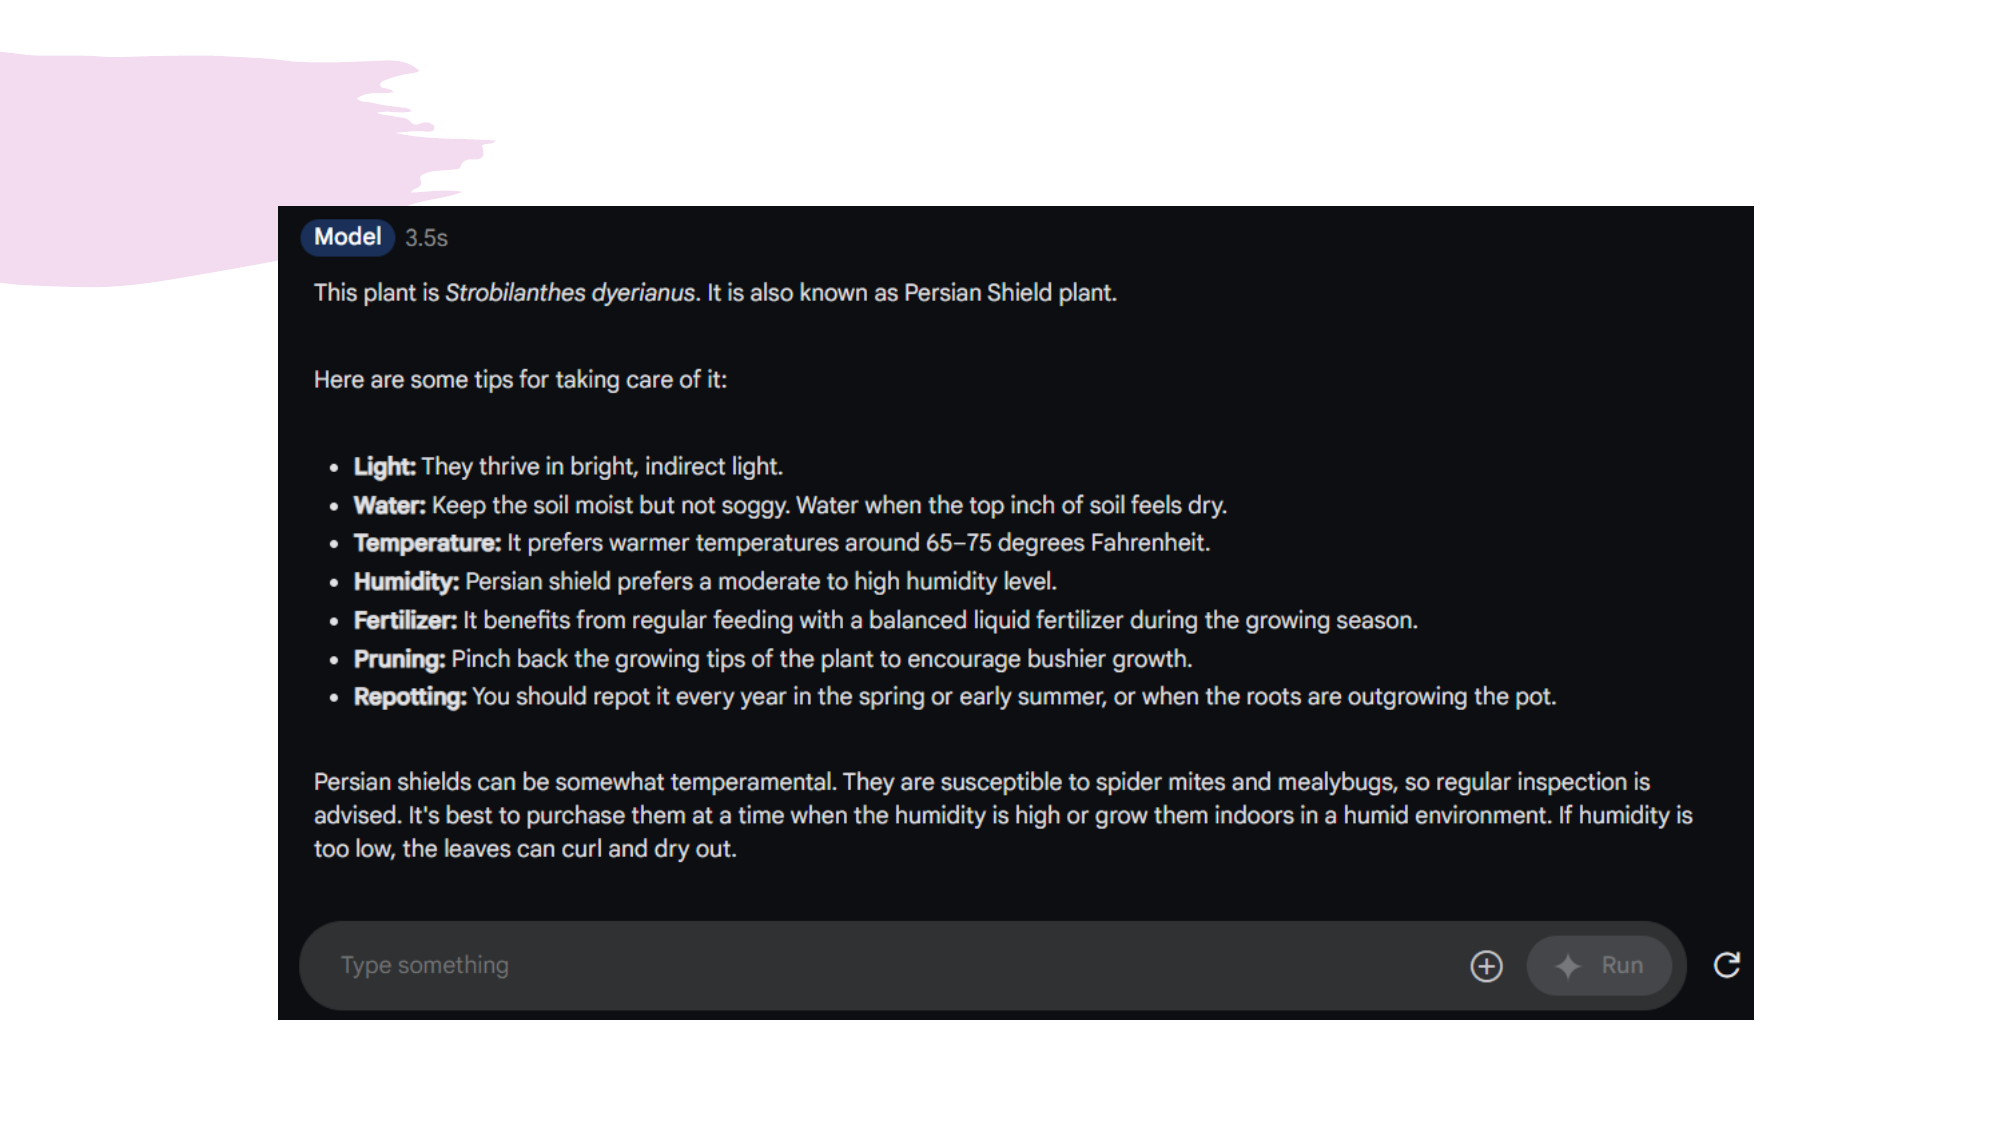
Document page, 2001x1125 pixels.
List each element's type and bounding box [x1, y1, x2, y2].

picture [278, 206, 1754, 1020]
